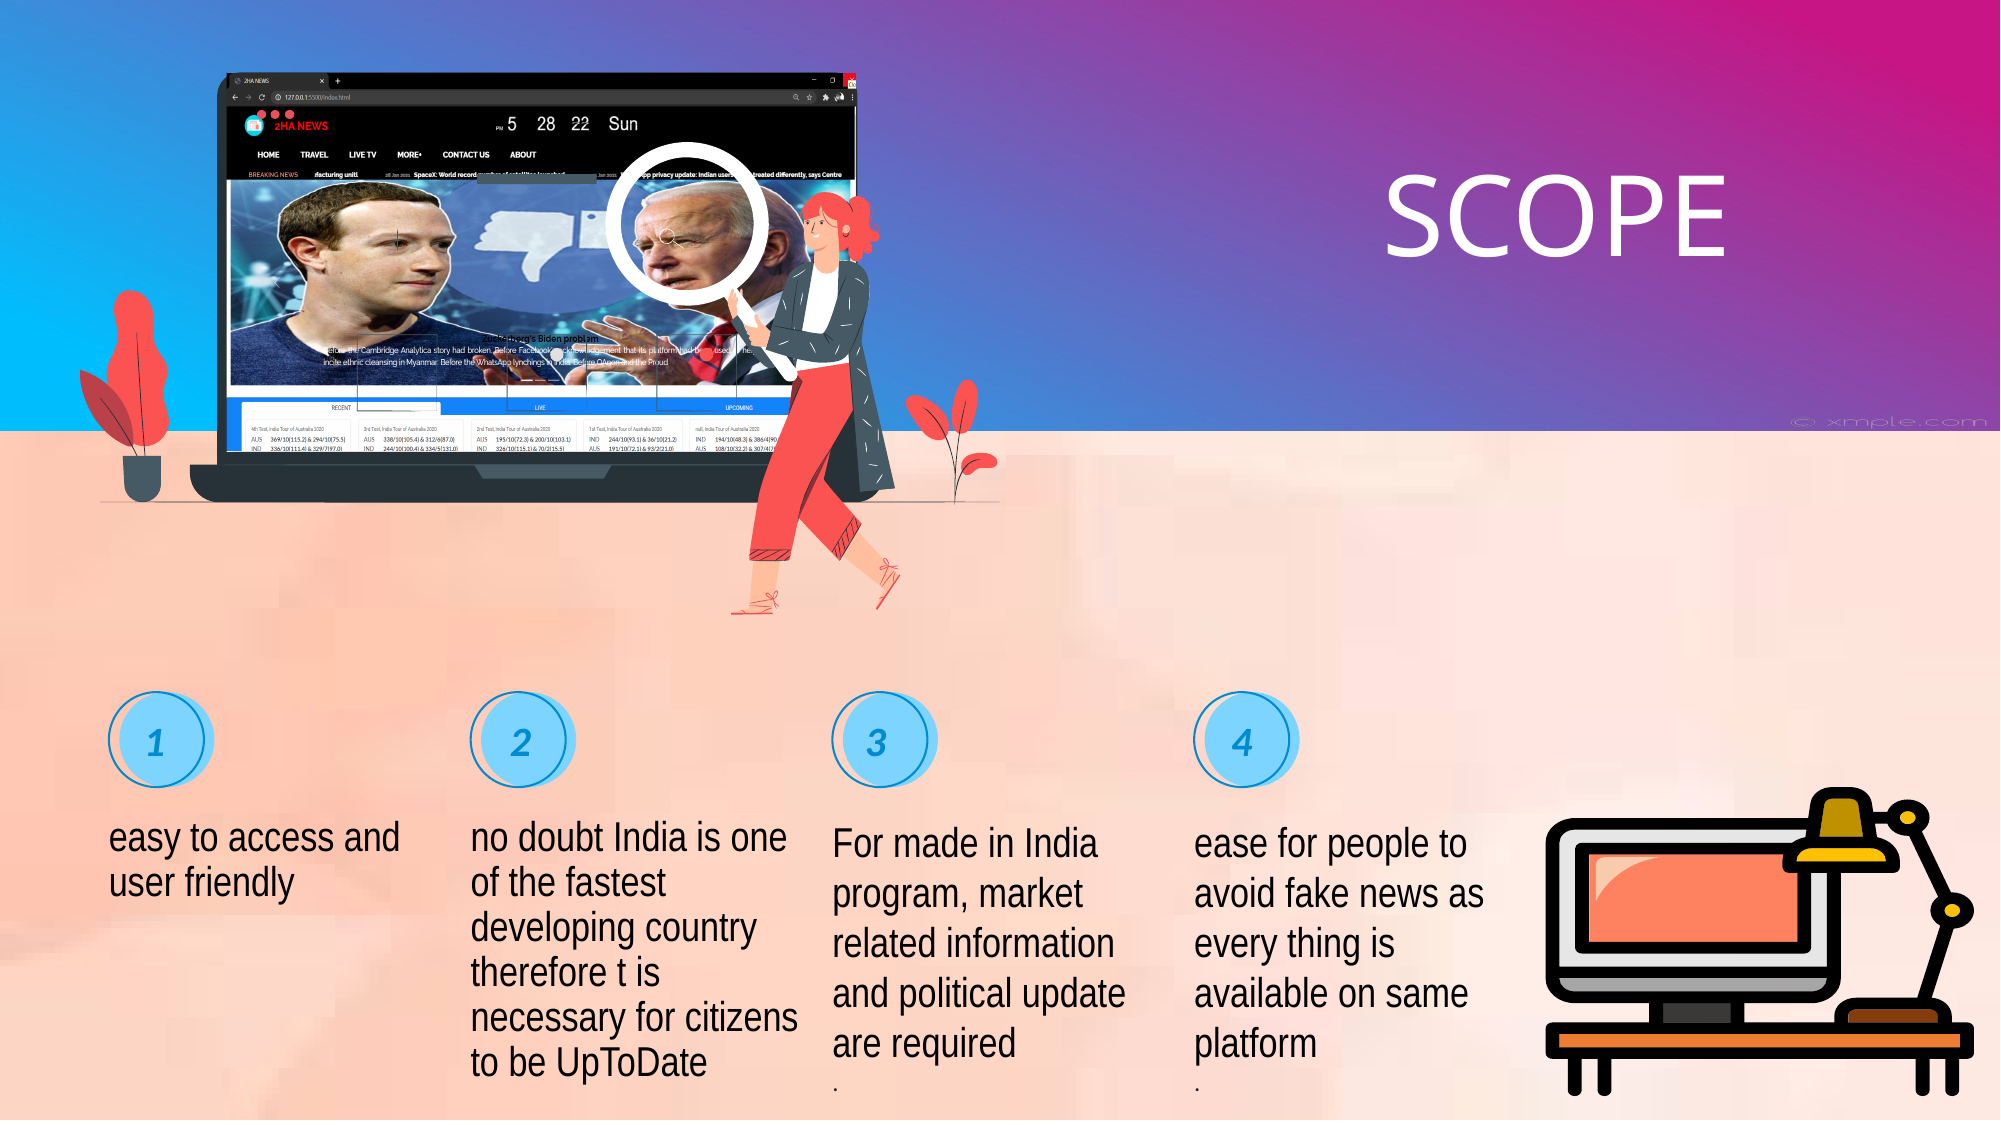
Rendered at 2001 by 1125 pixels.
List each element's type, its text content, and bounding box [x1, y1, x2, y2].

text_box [78, 72, 1000, 615]
text_box [0, 0, 2000, 431]
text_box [108, 692, 445, 907]
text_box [1545, 787, 1974, 1097]
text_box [1194, 692, 1530, 1099]
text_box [832, 692, 1168, 1097]
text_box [470, 692, 806, 1089]
text_box SCOPE [1382, 137, 2000, 287]
text_box [0, 431, 2000, 1121]
